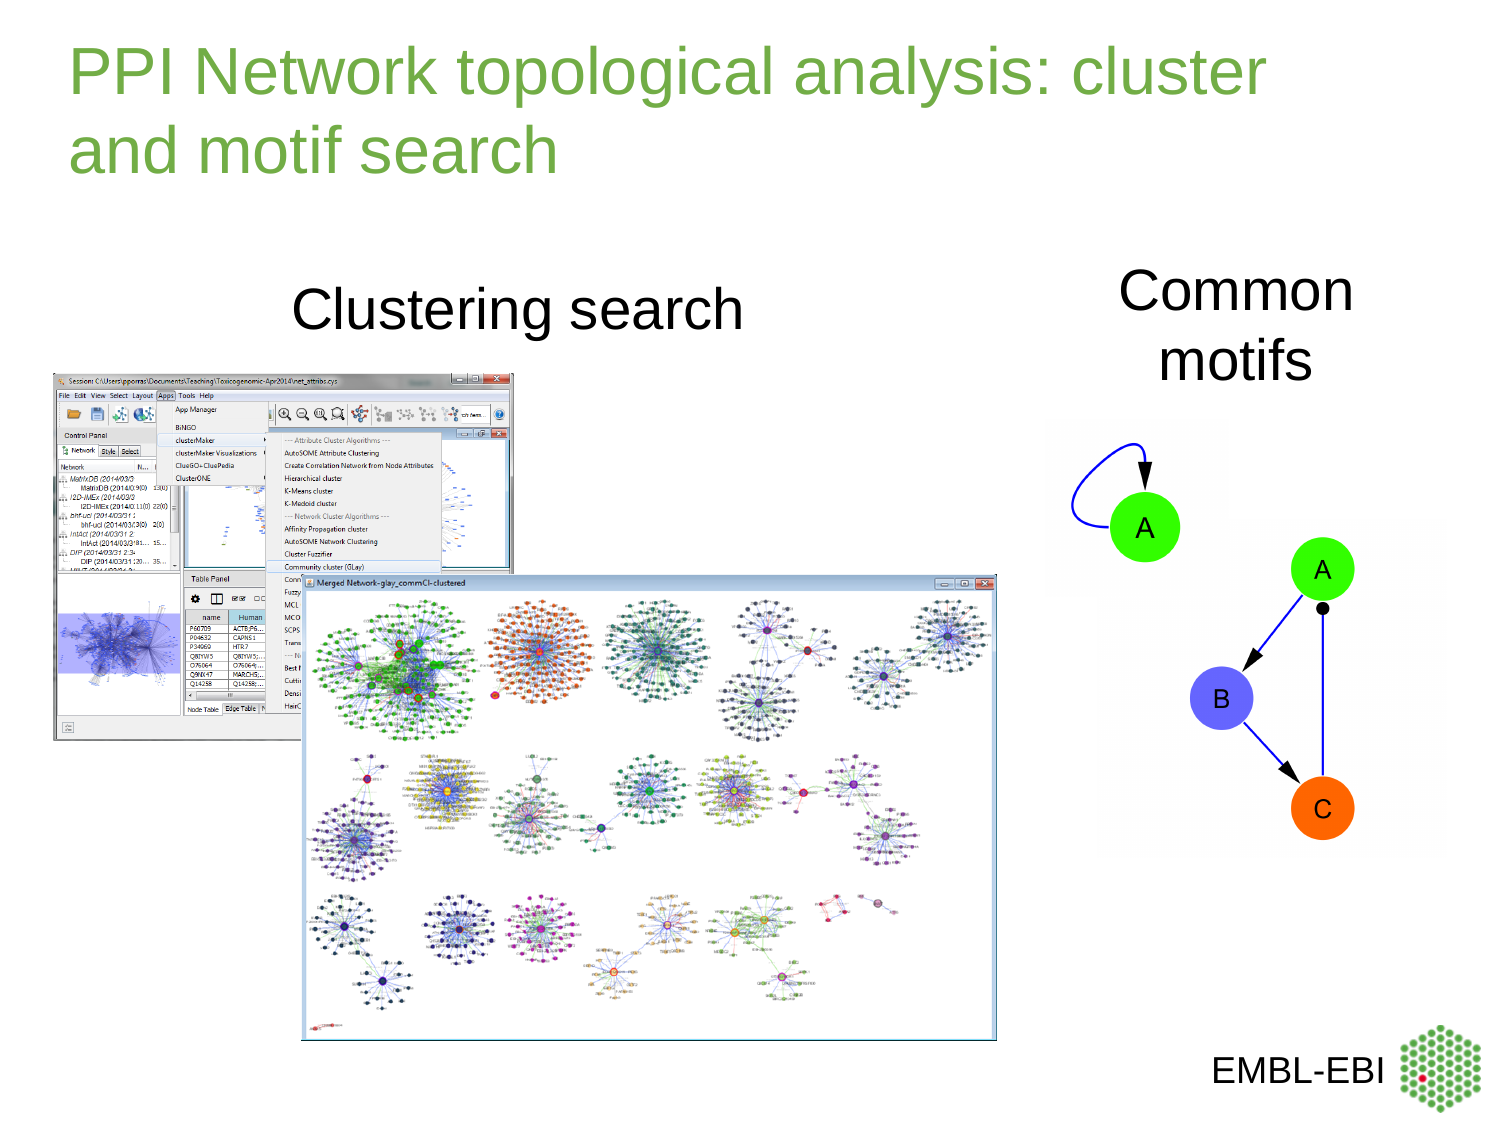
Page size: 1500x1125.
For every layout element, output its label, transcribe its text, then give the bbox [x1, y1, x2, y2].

picture [1396, 1025, 1481, 1113]
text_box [1045, 419, 1448, 858]
text_box Common motifs [1075, 244, 1398, 400]
text_box PPI Network topological analysis: cluster and motif search [53, 19, 1341, 195]
text_box Clustering search [276, 264, 761, 349]
picture [52, 373, 998, 1041]
